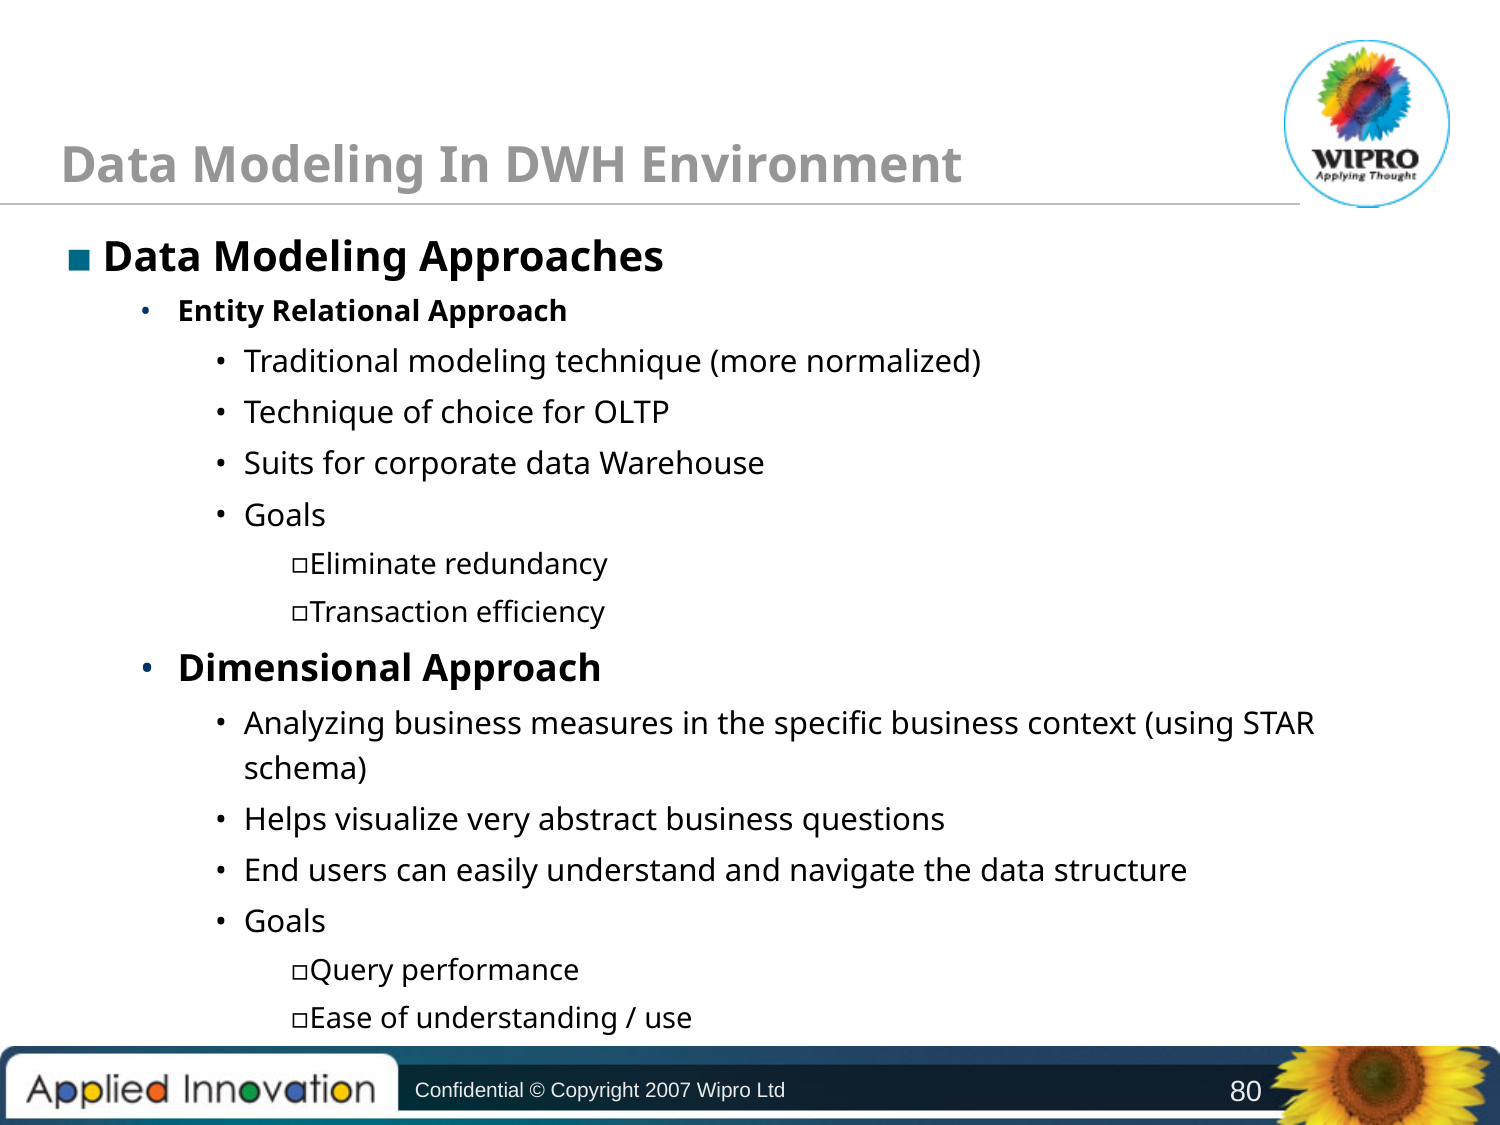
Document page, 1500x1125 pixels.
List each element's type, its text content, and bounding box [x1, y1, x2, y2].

list Data Modeling Approaches Entity Relational Approach Traditional modeling technique (more normalized) Technique of choice for OLTP Suits for corporate data Warehouse Goals Eliminate redundancy Transaction efficiency Dimensional Approach Analyzing business measures in the specific business context (using STAR schema) Helps visualize very abstract business questions End users can easily understand and navigate the data structure Goals Query performance Ease of understanding / use [50, 212, 1450, 1050]
picture [0, 1046, 1500, 1125]
title Data Modeling In DWH Environment [0, 24, 1300, 200]
footer Confidential © Copyright 2007 Wipro Ltd [399, 1057, 975, 1121]
picture [1284, 37, 1450, 208]
